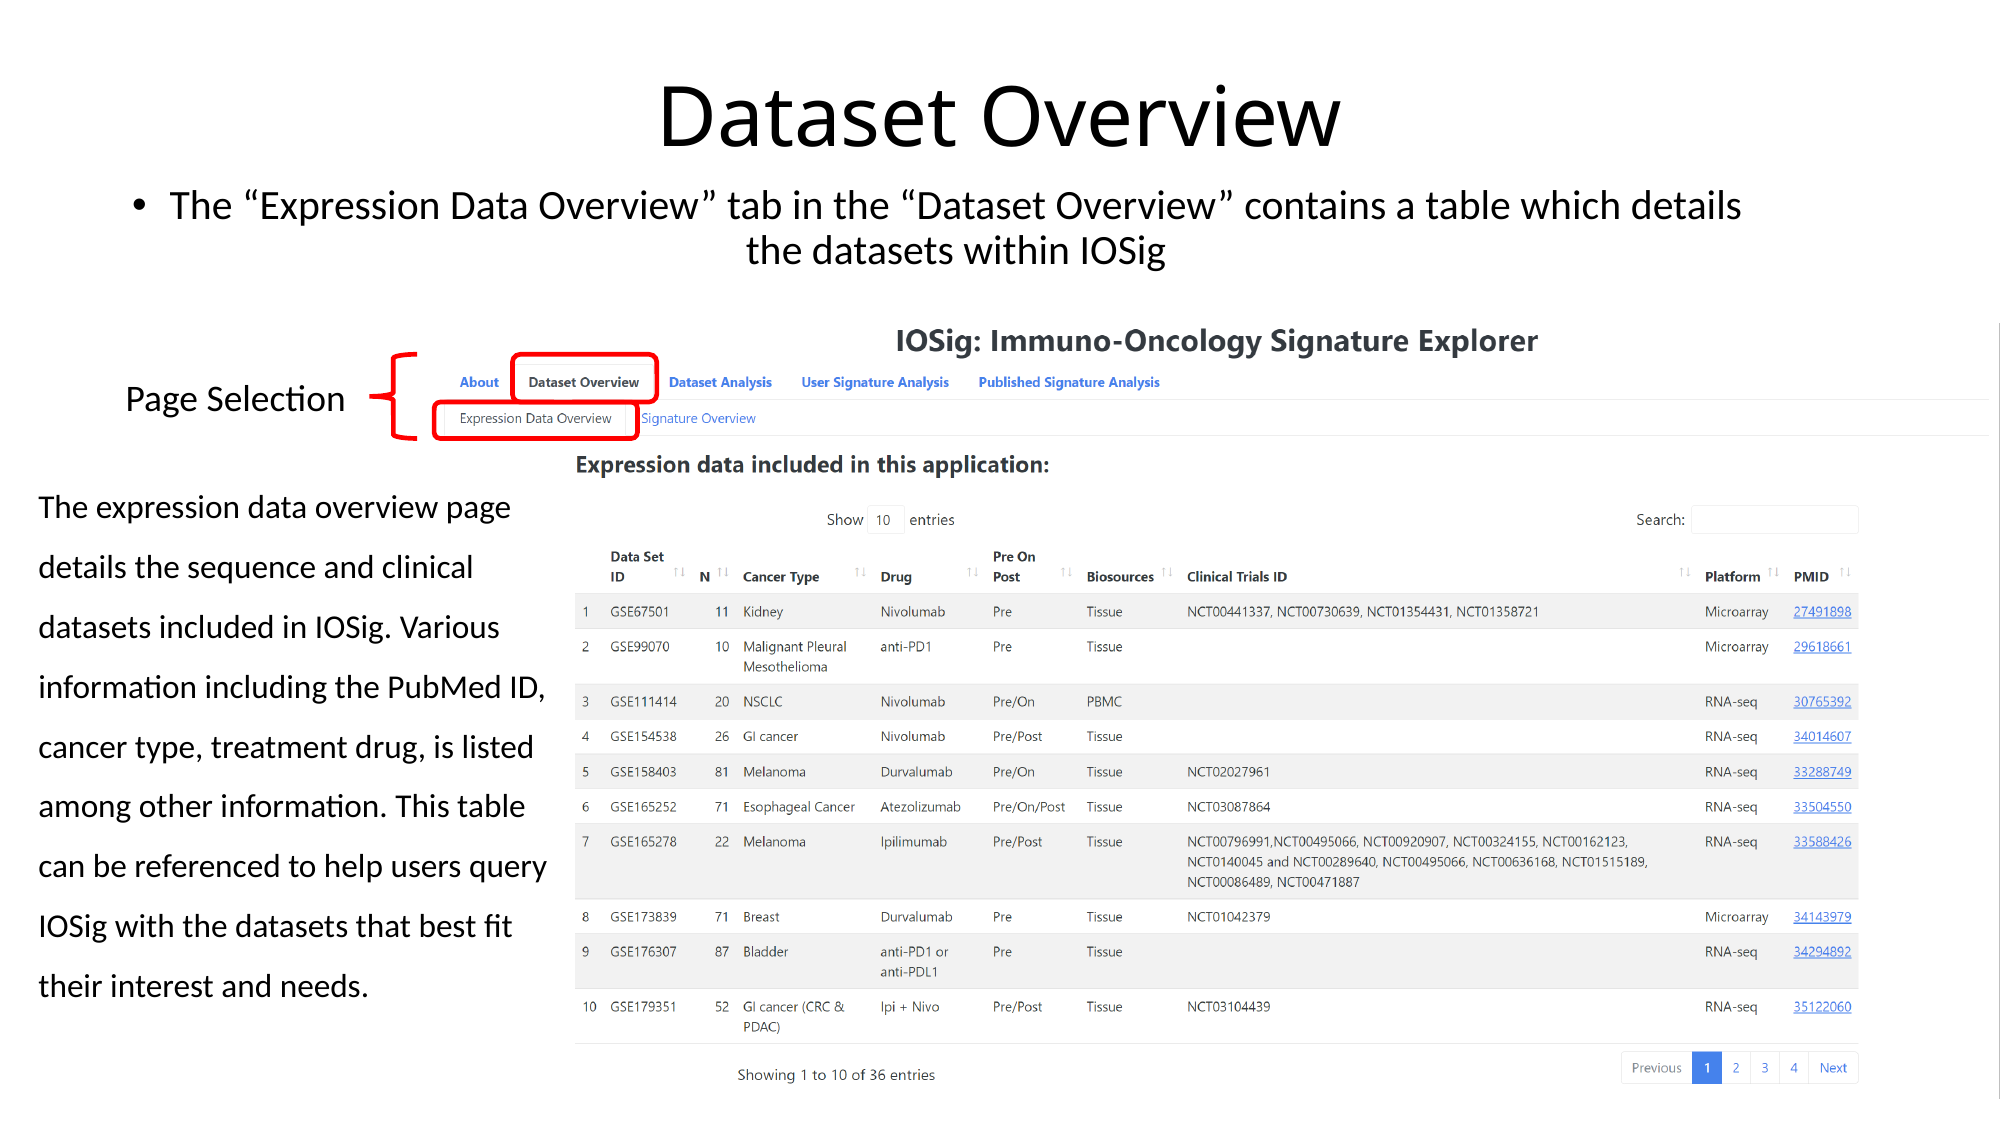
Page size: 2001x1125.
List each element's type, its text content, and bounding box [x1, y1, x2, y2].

text_box [369, 353, 418, 440]
title Dataset Overview [165, 28, 1835, 211]
picture [434, 323, 2000, 1099]
list The “Expression Data Overview” tab in the “Dataset Overview” contains a table which details the datasets within IOSig [102, 166, 1773, 293]
text_box Page Selection [110, 366, 362, 426]
text_box [0, 0, 2000, 1125]
text_box The expression data overview page details the sequence and clinical datasets included in IOSig. Various information including the PubMed ID, cancer type, treatment drug, is listed among other information. This table can be referenced to help users query IOSig with the datasets that best fit their interest and needs. [23, 457, 434, 1012]
